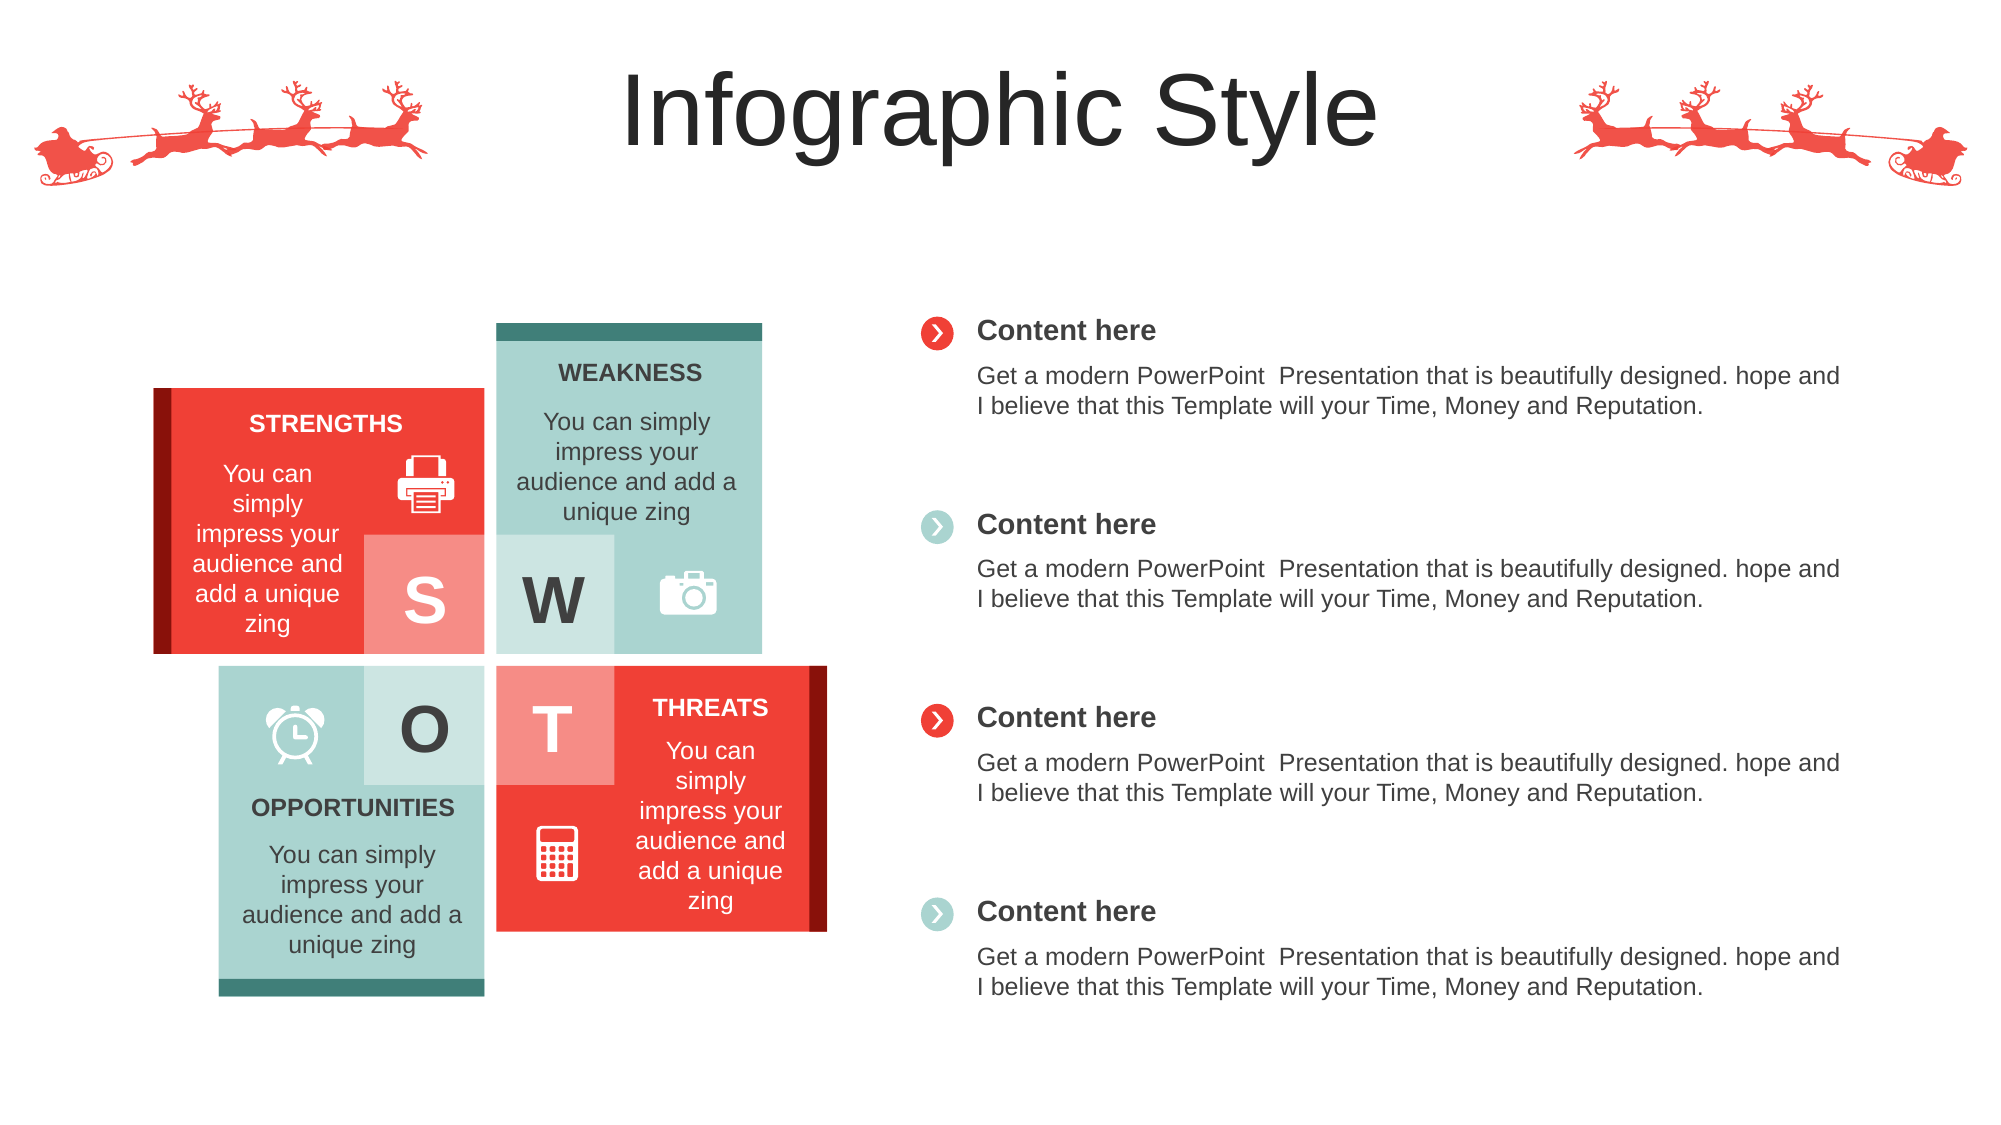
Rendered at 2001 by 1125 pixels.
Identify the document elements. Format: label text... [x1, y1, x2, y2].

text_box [920, 703, 954, 738]
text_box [920, 510, 954, 545]
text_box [920, 897, 954, 932]
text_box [153, 388, 485, 654]
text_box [496, 323, 763, 654]
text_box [962, 884, 1865, 1009]
list Infographic Style [0, 55, 2000, 175]
text_box [363, 534, 616, 786]
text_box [496, 665, 827, 932]
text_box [920, 316, 954, 351]
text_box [218, 665, 485, 997]
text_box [962, 303, 1865, 428]
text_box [962, 497, 1865, 622]
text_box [962, 690, 1865, 815]
